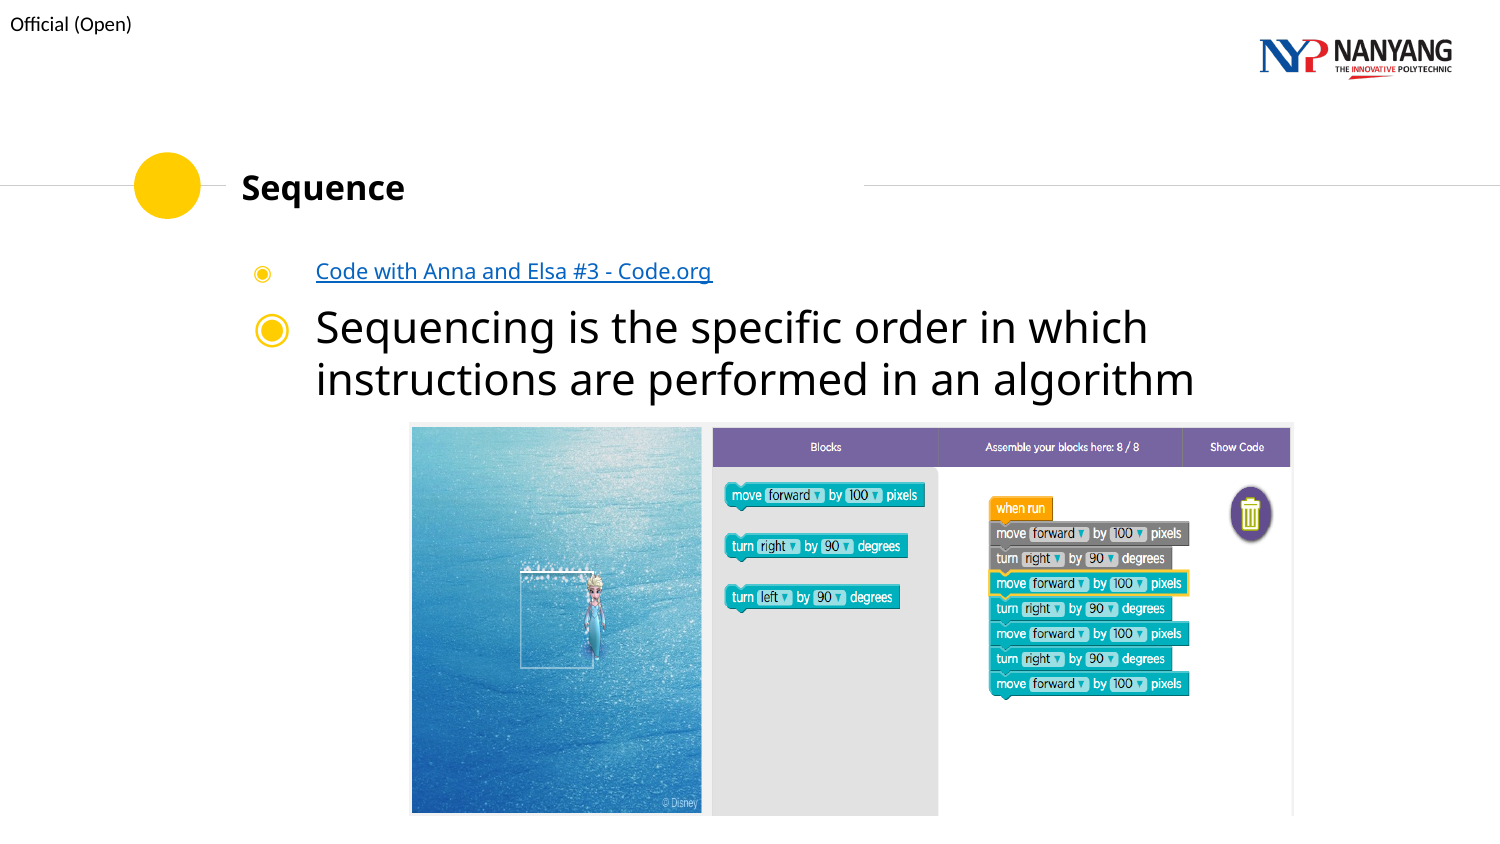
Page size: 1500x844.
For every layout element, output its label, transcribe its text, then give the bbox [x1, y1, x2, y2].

picture [408, 422, 1294, 816]
title Sequence [226, 151, 863, 223]
picture [1247, 27, 1464, 92]
list Code with Anna and Elsa #3 - Code.org Sequencing is the specific order in which instructions are performed in an algorithm [225, 242, 1343, 754]
